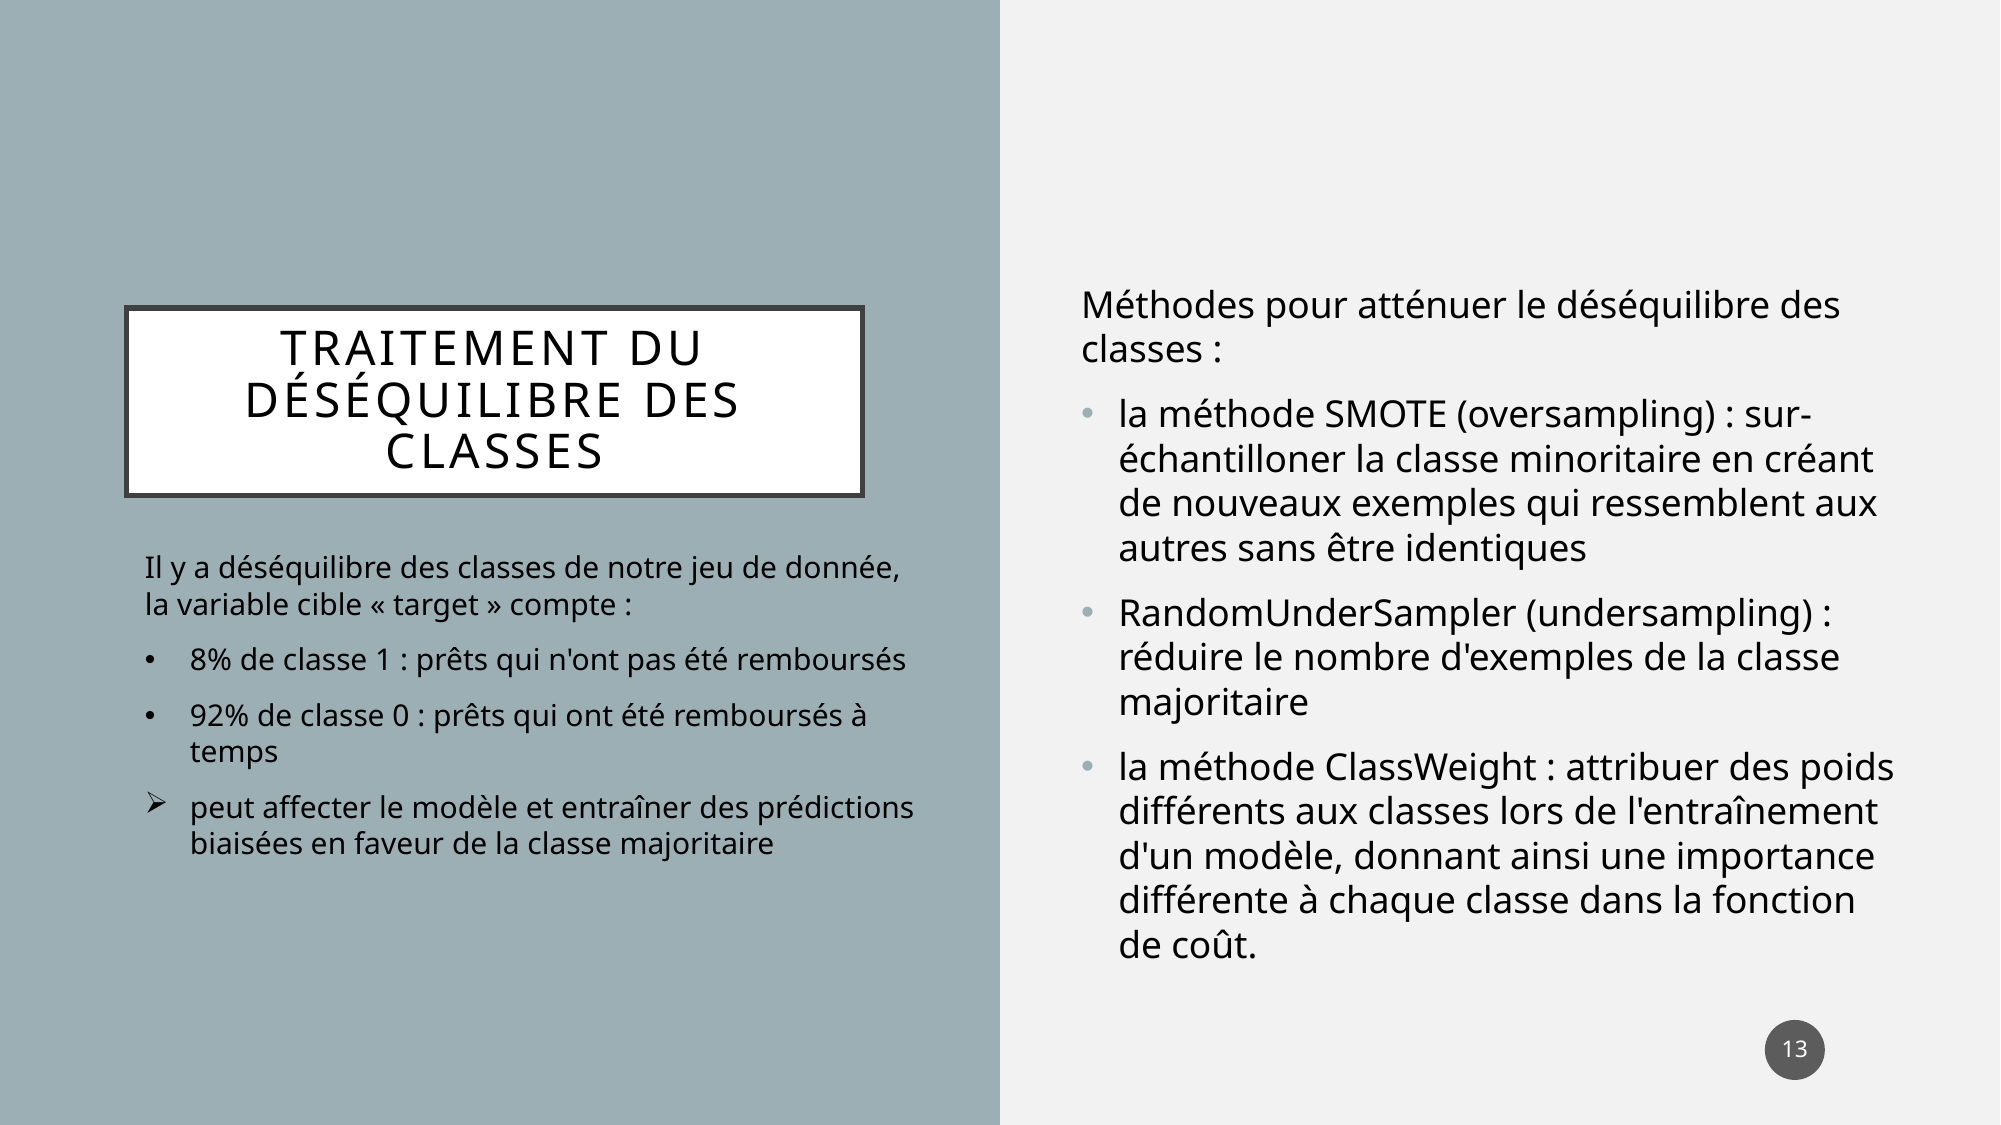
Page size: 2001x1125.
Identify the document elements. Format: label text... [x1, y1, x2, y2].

title traitement du déséquilibre des classes [124, 305, 865, 498]
list Il y a déséquilibre des classes de notre jeu de donnée, la variable cible « target » compte : 8% de classe 1 : prêts qui n'ont pas été remboursés 92% de classe 0 : prêts qui ont été remboursés à temps peut affecter le modèle et entraîner des prédictions biaisées en faveur de la classe majoritaire [126, 541, 934, 892]
slide_number 13 [1764, 1019, 1825, 1080]
list Méthodes pour atténuer le déséquilibre des classes : la méthode SMOTE (oversampling) : sur-échantilloner la classe minoritaire en créant de nouveaux exemples qui ressemblent aux autres sans être identiques RandomUnderSampler (undersampling) : réduire le nombre d'exemples de la classe majoritaire la méthode ClassWeight : attribuer des poids différents aux classes lors de l'entraînement d'un modèle, donnant ainsi une importance différente à chaque classe dans la fonction de coût. [1066, 273, 1913, 980]
